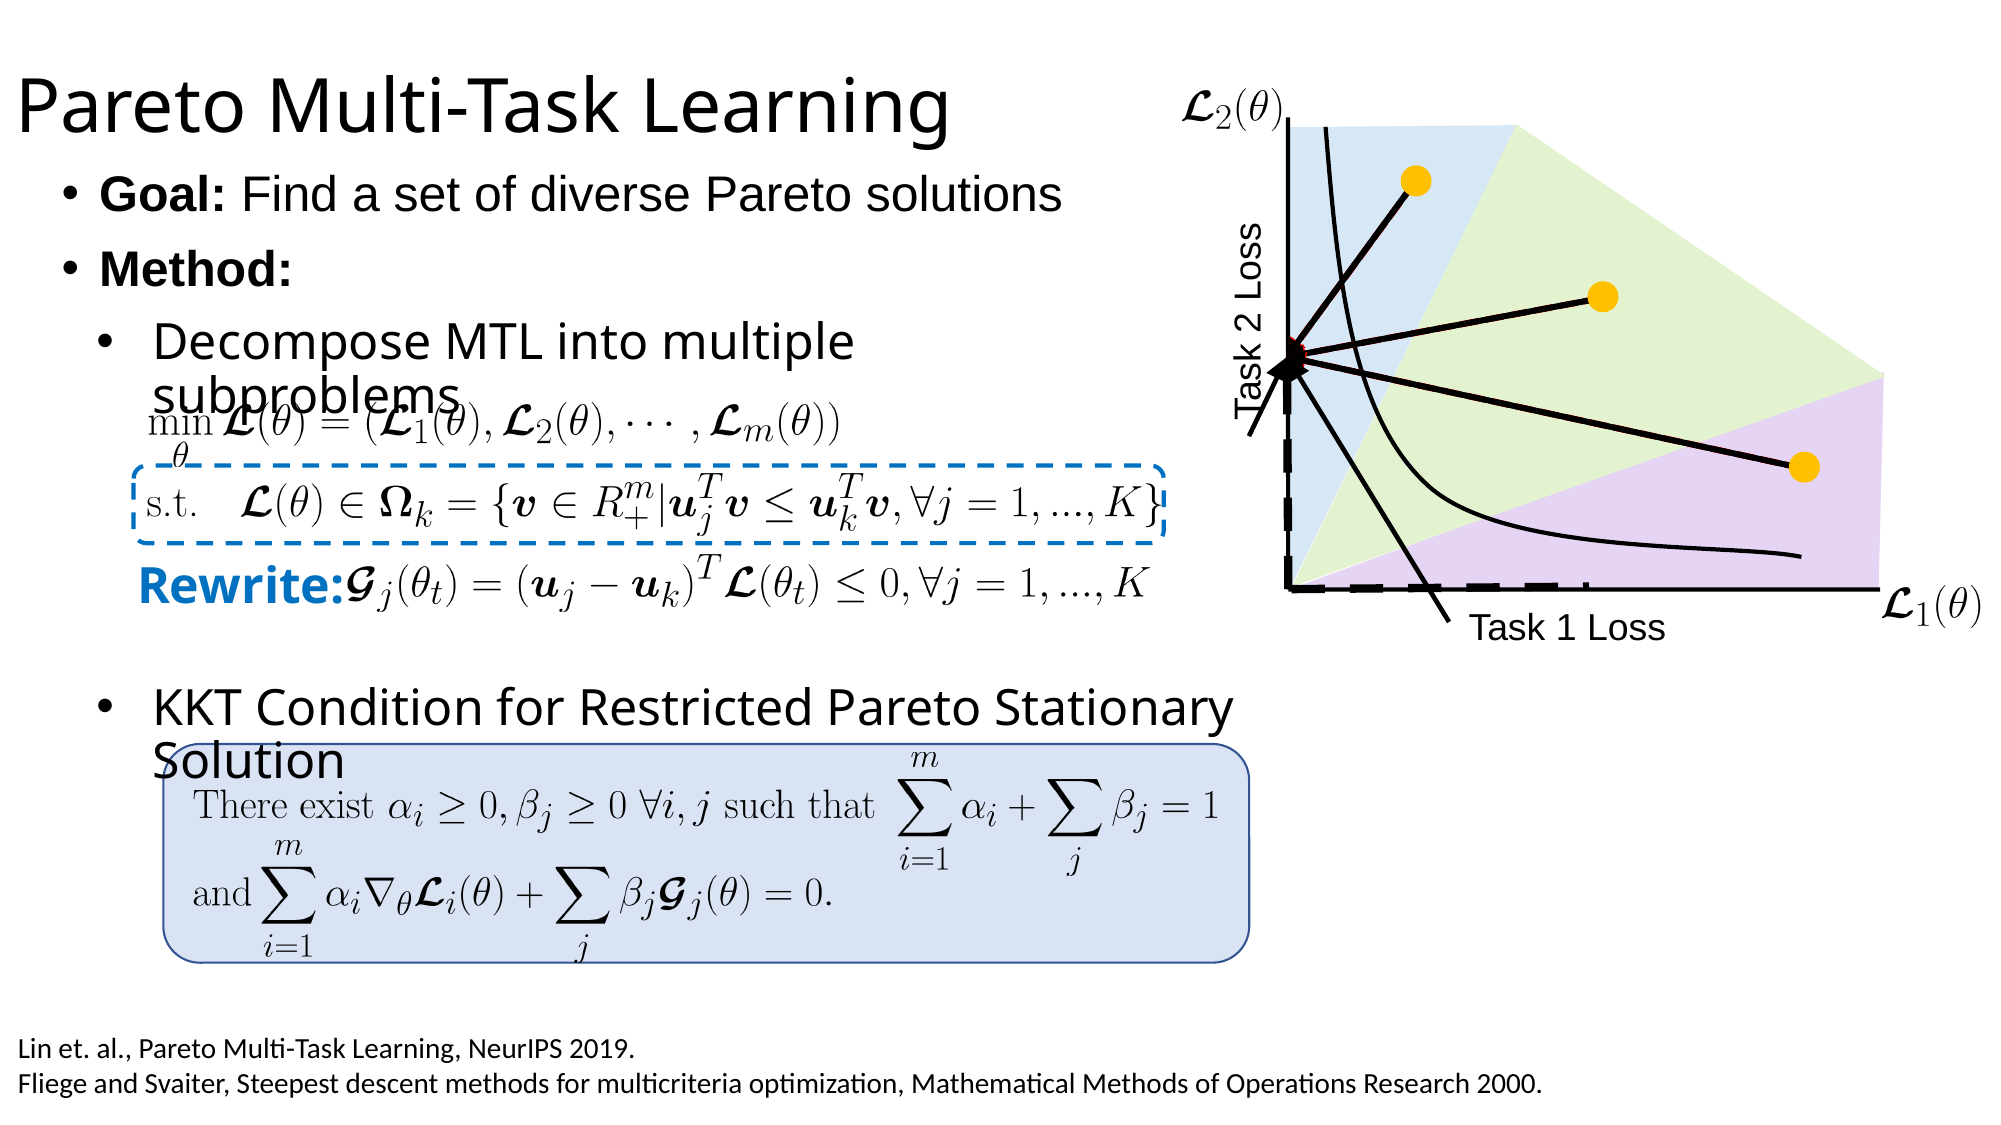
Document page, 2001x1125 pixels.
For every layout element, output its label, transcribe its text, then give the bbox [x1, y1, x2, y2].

text_box [162, 798, 1251, 964]
text_box Lin et. al., Pareto Multi-Task Learning, NeurIPS 2019. Fliege and Svaiter, Steepest descent methods for multicriteria optimization, Mathematical Methods of Operations Research 2000. [3, 1021, 1938, 1107]
picture [345, 554, 1151, 613]
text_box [192, 752, 1220, 963]
text_box KKT Condition for Restricted Pareto Stationary Solution [81, 674, 1385, 798]
text_box Decompose MTL into multiple subproblems [81, 308, 1150, 432]
title Pareto Multi-Task Learning [0, 0, 1903, 218]
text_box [1180, 88, 1984, 657]
text_box [132, 464, 1164, 545]
picture [146, 473, 1164, 536]
text_box Rewrite: [122, 553, 456, 623]
picture [147, 402, 842, 467]
text_box Goal: Find a set of diverse Pareto solutions Method: [46, 160, 1180, 320]
